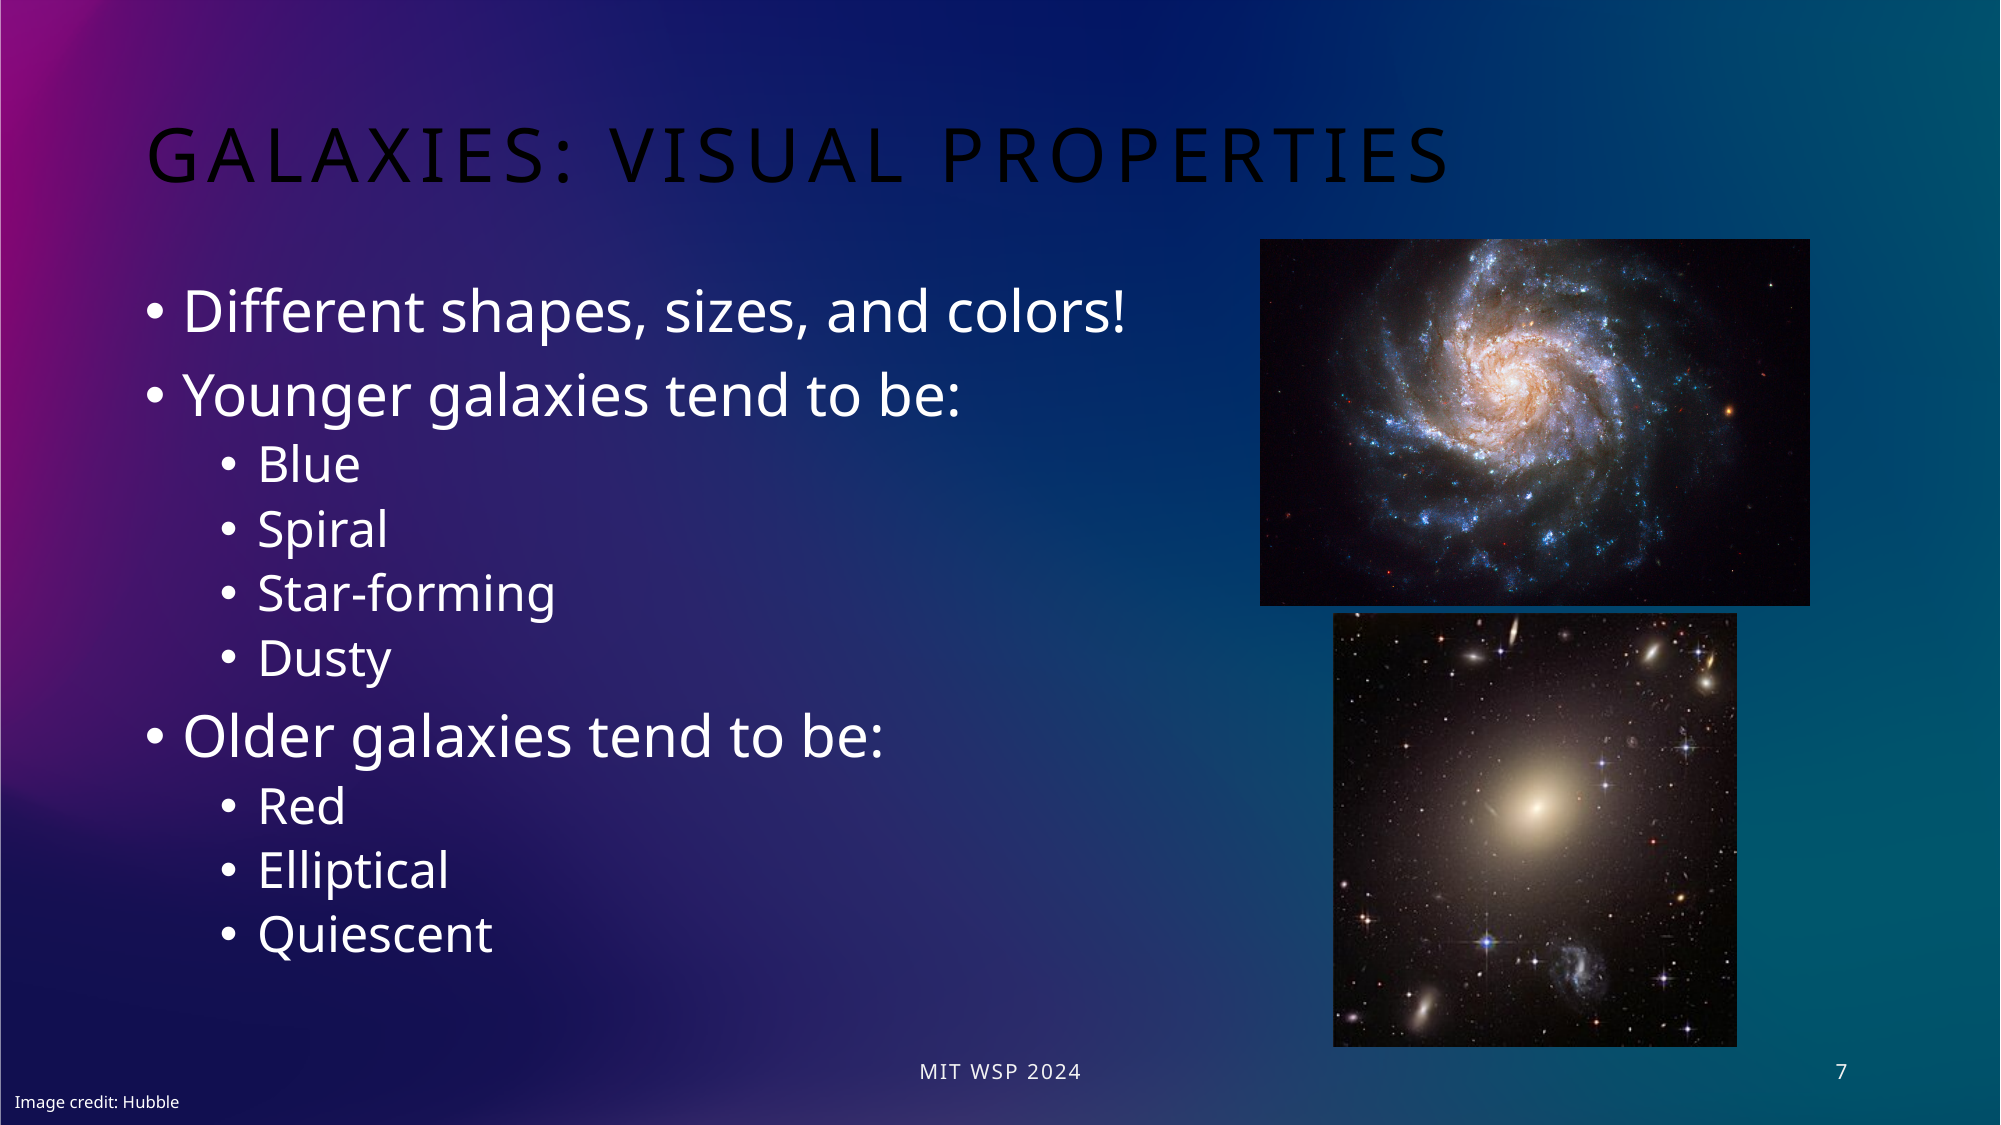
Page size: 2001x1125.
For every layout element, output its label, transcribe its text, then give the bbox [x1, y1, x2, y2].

text_box Different shapes, sizes, and colors! Younger galaxies tend to be: Blue Spiral Star-forming Dusty Older galaxies tend to be: Red Elliptical Quiescent [130, 275, 1731, 1008]
picture [0, 0, 1913, 1125]
text_box Image credit: Hubble [0, 1084, 375, 1125]
slide_number 7 [1412, 1042, 1863, 1103]
title Galaxies: Visual properties [130, 117, 1731, 231]
footer MIT WSP 2024 [662, 1042, 1338, 1103]
